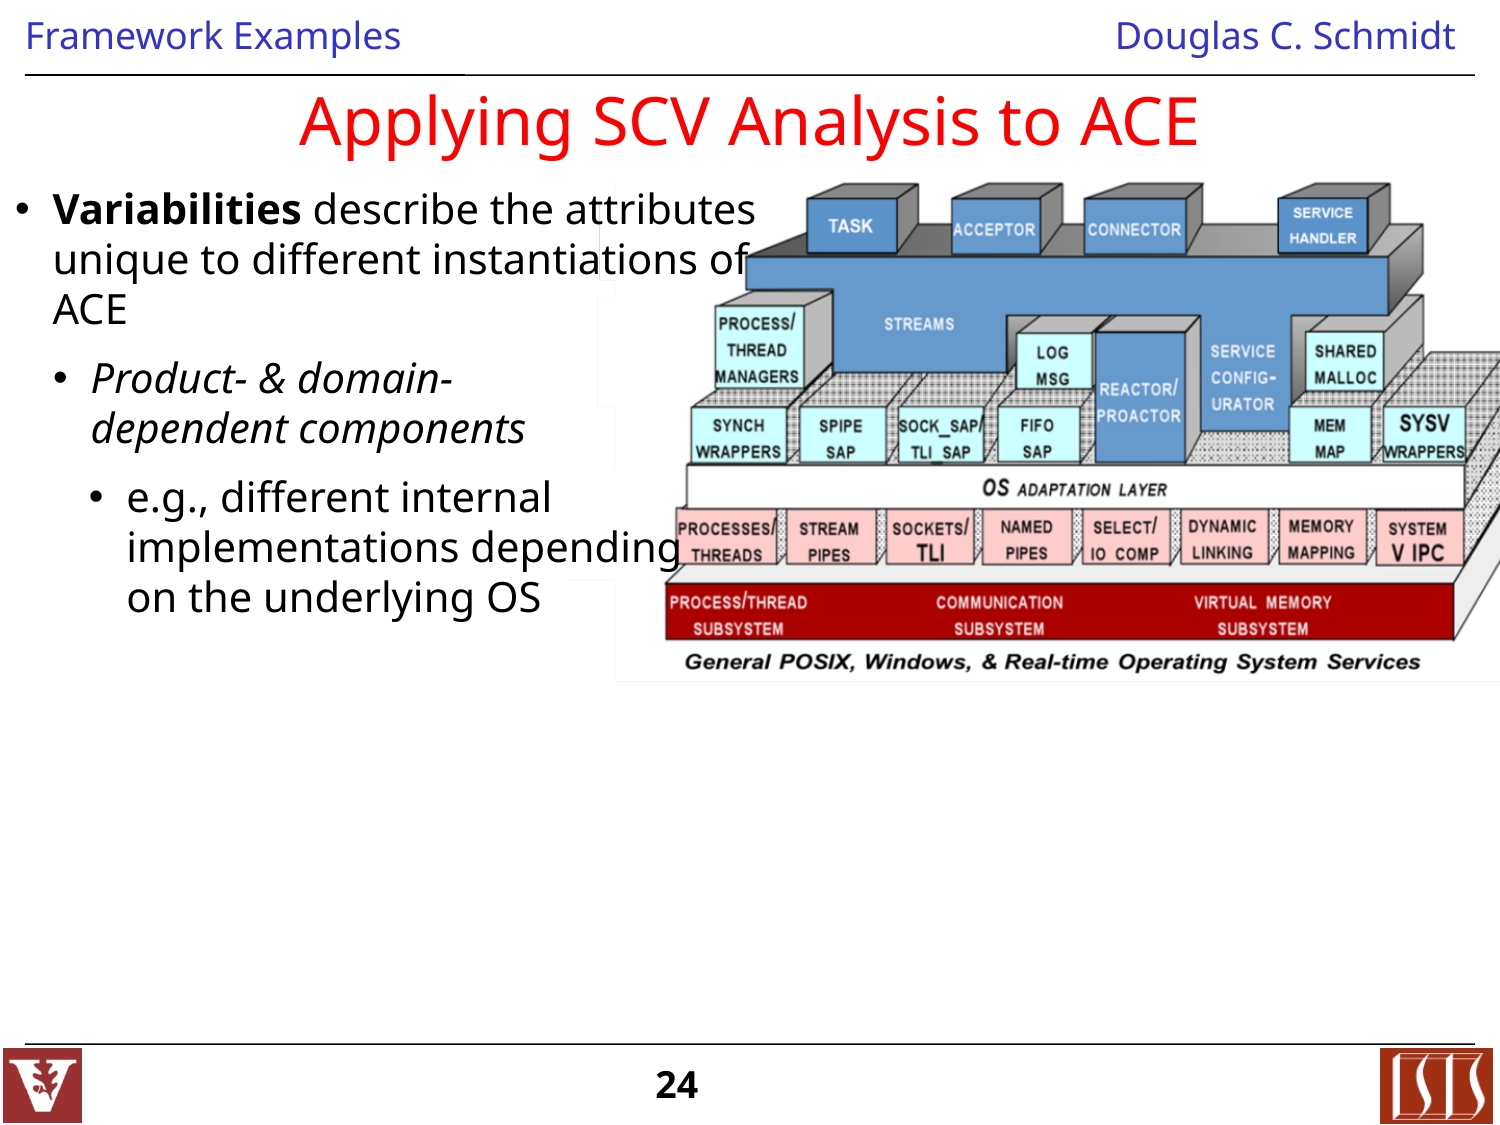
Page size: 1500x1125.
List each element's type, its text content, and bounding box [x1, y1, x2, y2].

picture [3, 1048, 82, 1123]
text_box Variabilities describe the attributes unique to different instantiations of ACE Product- & domain- dependent components e.g., different internal implementations depending on the underlying OS [0, 175, 1499, 986]
title Applying SCV Analysis to ACE [1, 87, 1500, 151]
picture [1380, 1048, 1493, 1124]
picture [567, 181, 1500, 687]
